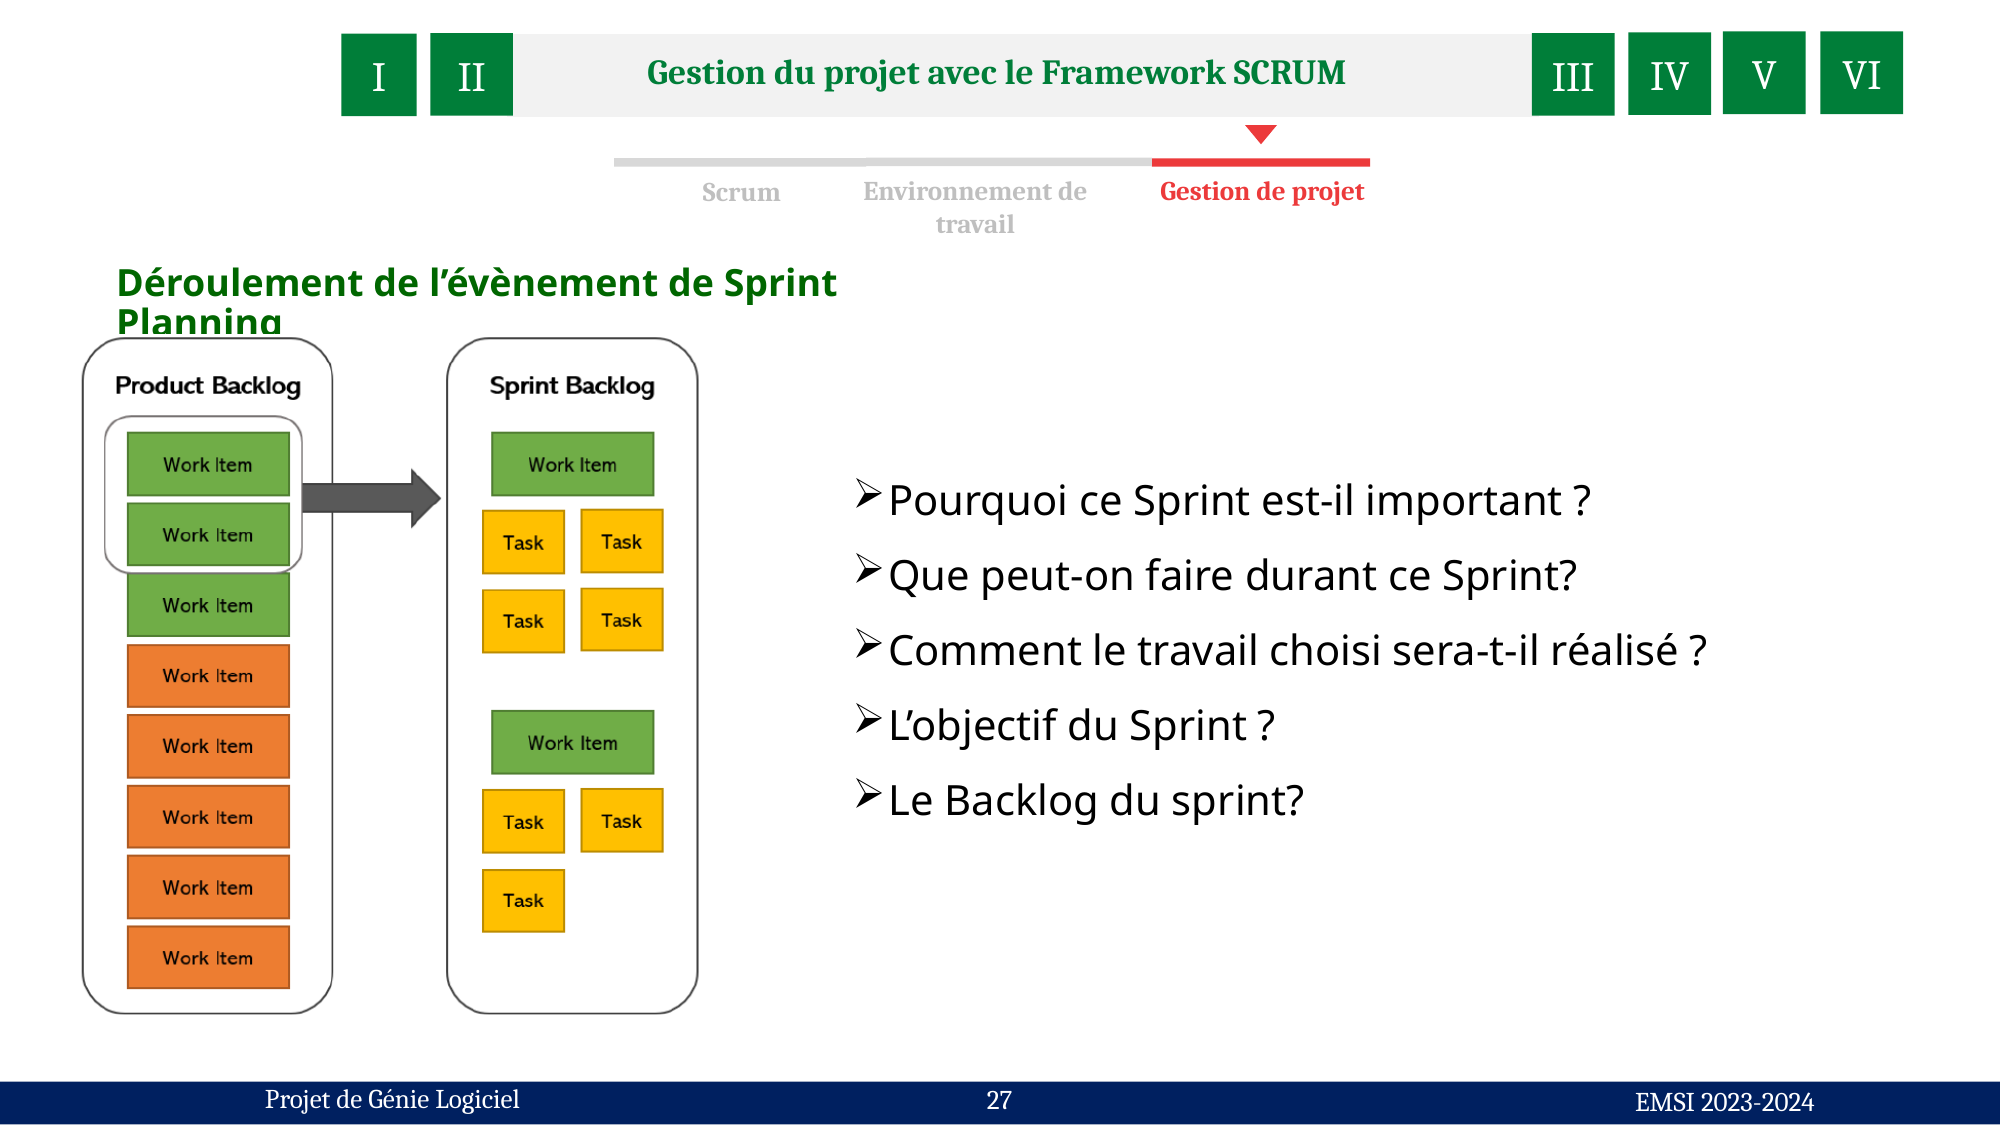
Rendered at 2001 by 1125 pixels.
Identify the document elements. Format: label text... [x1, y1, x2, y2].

text_box I [341, 33, 391, 117]
text_box V [1722, 31, 1806, 115]
text_box [866, 157, 1152, 167]
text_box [392, 33, 1546, 118]
text_box Gestion de projet [1122, 165, 1403, 213]
text_box Pourquoi ce Sprint est‐il important ? Que peut‐on faire durant ce Sprint? Comment le travail choisi sera‐t‐il réalisé ? L’objectif du Sprint ? Le Backlog du sprint? [837, 441, 1743, 831]
text_box IV [1628, 32, 1712, 115]
text_box Scrum [615, 167, 868, 215]
text_box Environnement de travail [832, 167, 1119, 247]
text_box [1911, 1081, 2000, 1125]
text_box [0, 1081, 1620, 1125]
text_box VI [1820, 31, 1904, 115]
text_box Projet de Génie Logiciel [249, 1074, 581, 1122]
text_box Déroulement de l’évènement de Sprint Planning [101, 256, 968, 352]
slide_number 27 [747, 1077, 1253, 1121]
text_box [1245, 125, 1278, 145]
text_box III [1546, 33, 1615, 116]
text_box [614, 158, 866, 167]
text_box [1152, 158, 1371, 167]
picture [76, 334, 701, 1015]
text_box EMSI 2023-2024 [1620, 1077, 1911, 1125]
